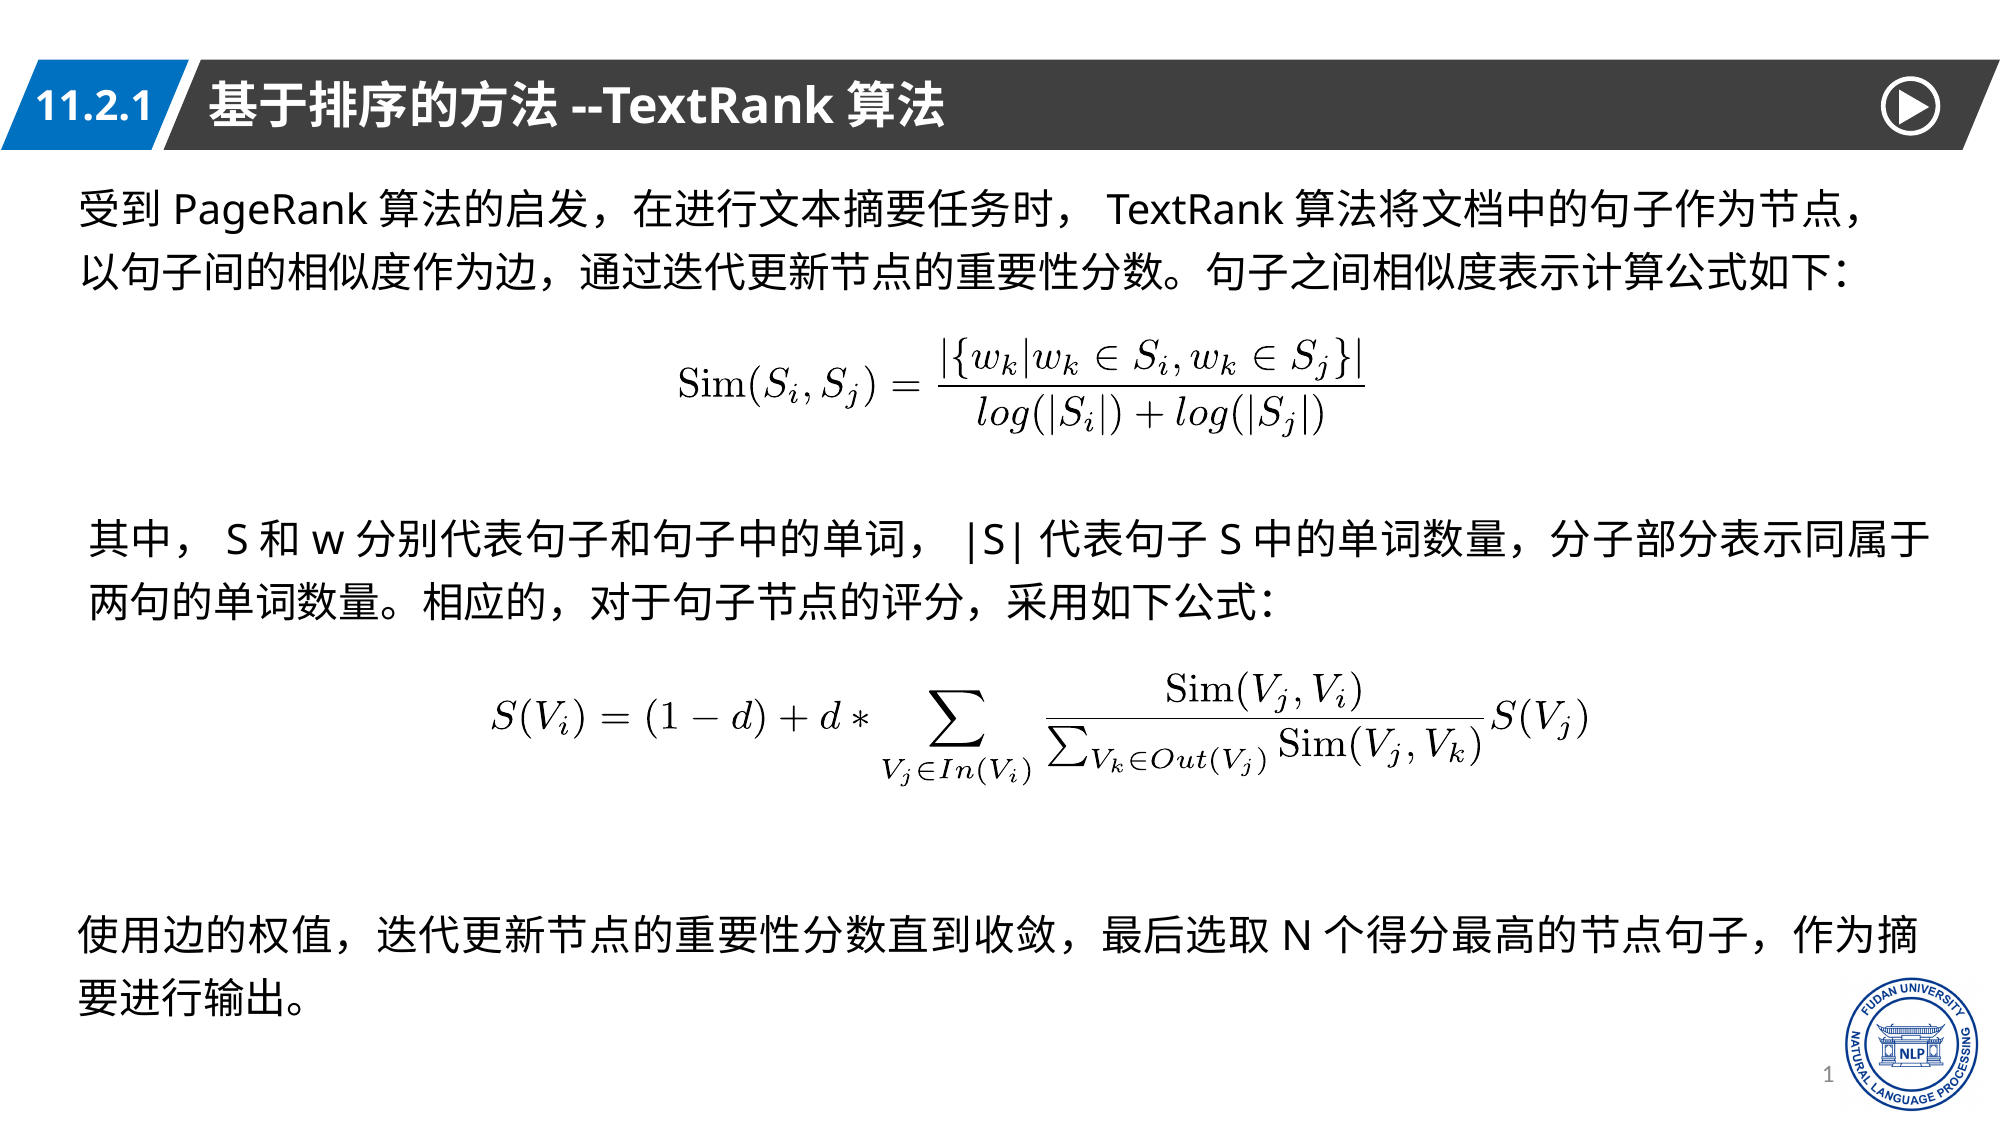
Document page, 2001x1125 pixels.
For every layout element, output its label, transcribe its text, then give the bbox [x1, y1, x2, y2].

text_box [163, 59, 2000, 150]
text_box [491, 671, 1588, 787]
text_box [1883, 78, 1939, 134]
text_box 受到PageRank算法的启发，在进行文本摘要任务时，TextRank算法将文档中的句子作为节点，以句子间的相似度作为边，通过迭代更新节点的重要性分数。句子之间相似度表示计算公式如下： [63, 163, 1900, 304]
text_box 11.2.1 [13, 71, 176, 137]
text_box 基于排序的方法--TextRank算法 [194, 66, 962, 142]
text_box [1, 121, 157, 150]
slide_number 17 [1412, 1042, 1863, 1103]
text_box [33, 59, 189, 91]
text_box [679, 337, 1365, 438]
picture [1834, 972, 1985, 1117]
text_box 使用边的权值，迭代更新节点的重要性分数直到收敛，最后选取N个得分最高的节点句子，作为摘要进行输出。 [63, 889, 1934, 1029]
text_box 其中，S和w分别代表句子和句子中的单词，|S|代表句子S中的单词数量，分子部分表示同属于两句的单词数量。相应的，对于句子节点的评分，采用如下公式： [73, 493, 1947, 634]
